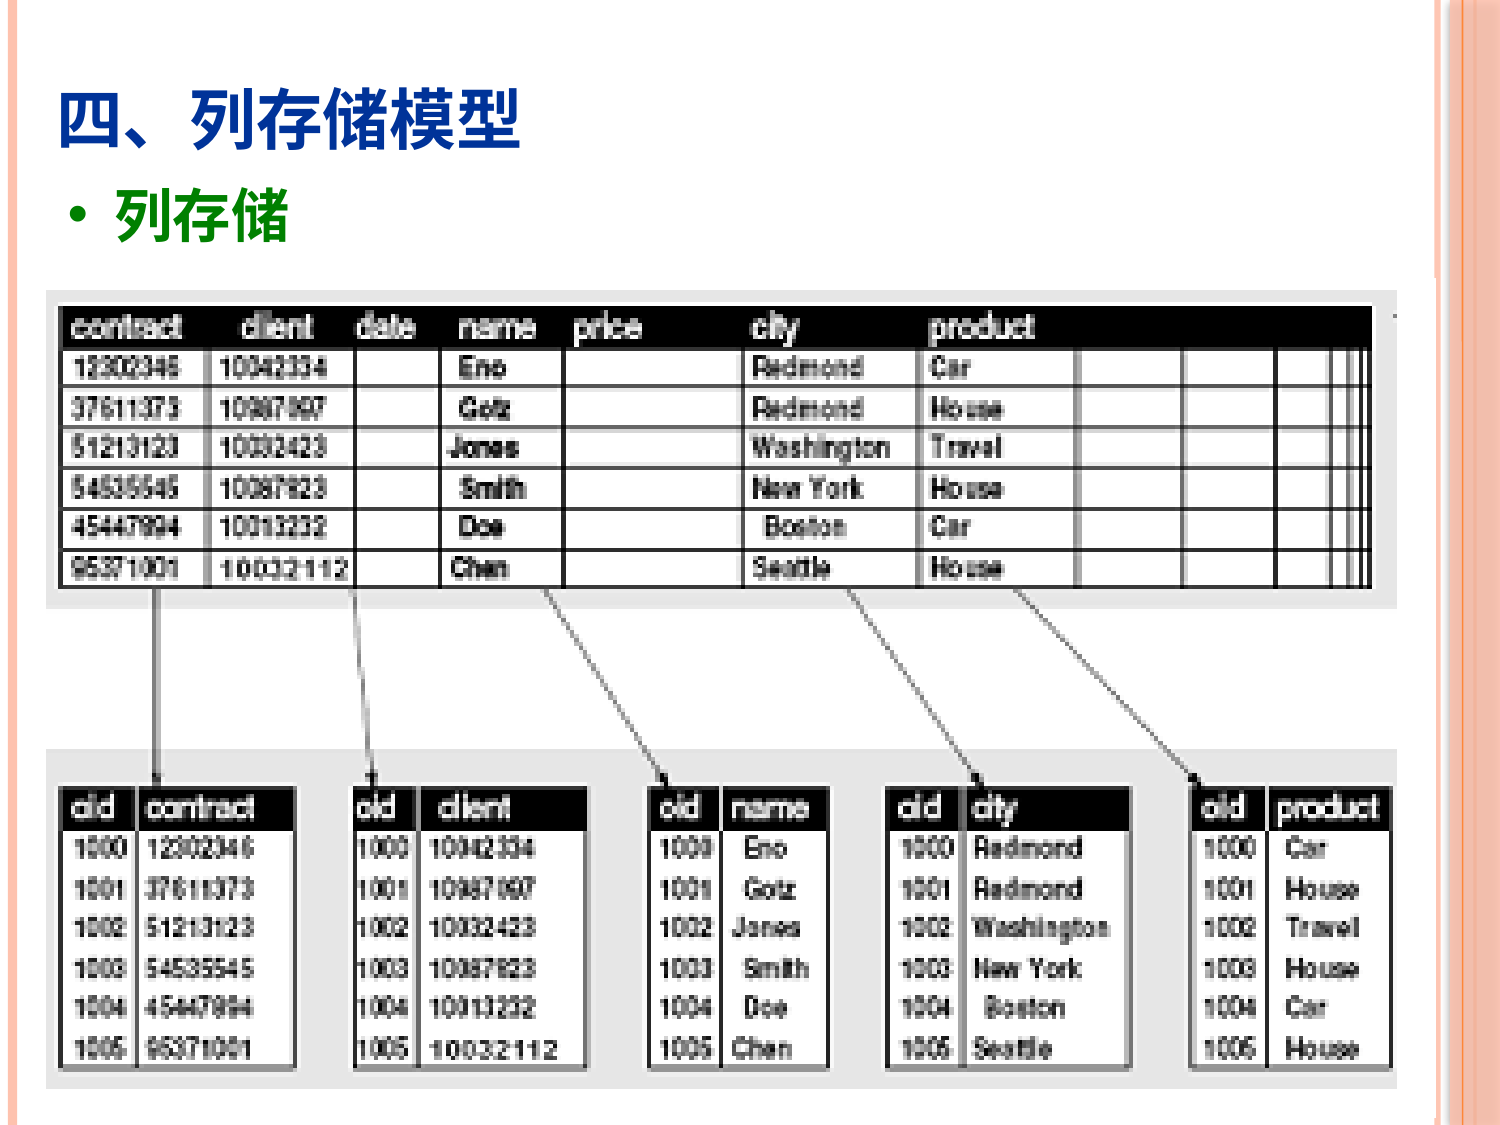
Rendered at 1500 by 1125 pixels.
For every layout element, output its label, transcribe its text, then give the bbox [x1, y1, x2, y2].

picture [28, 278, 1436, 1119]
text_box 四、列存储模型 [41, 30, 1388, 149]
text_box 列存储 [52, 171, 305, 257]
